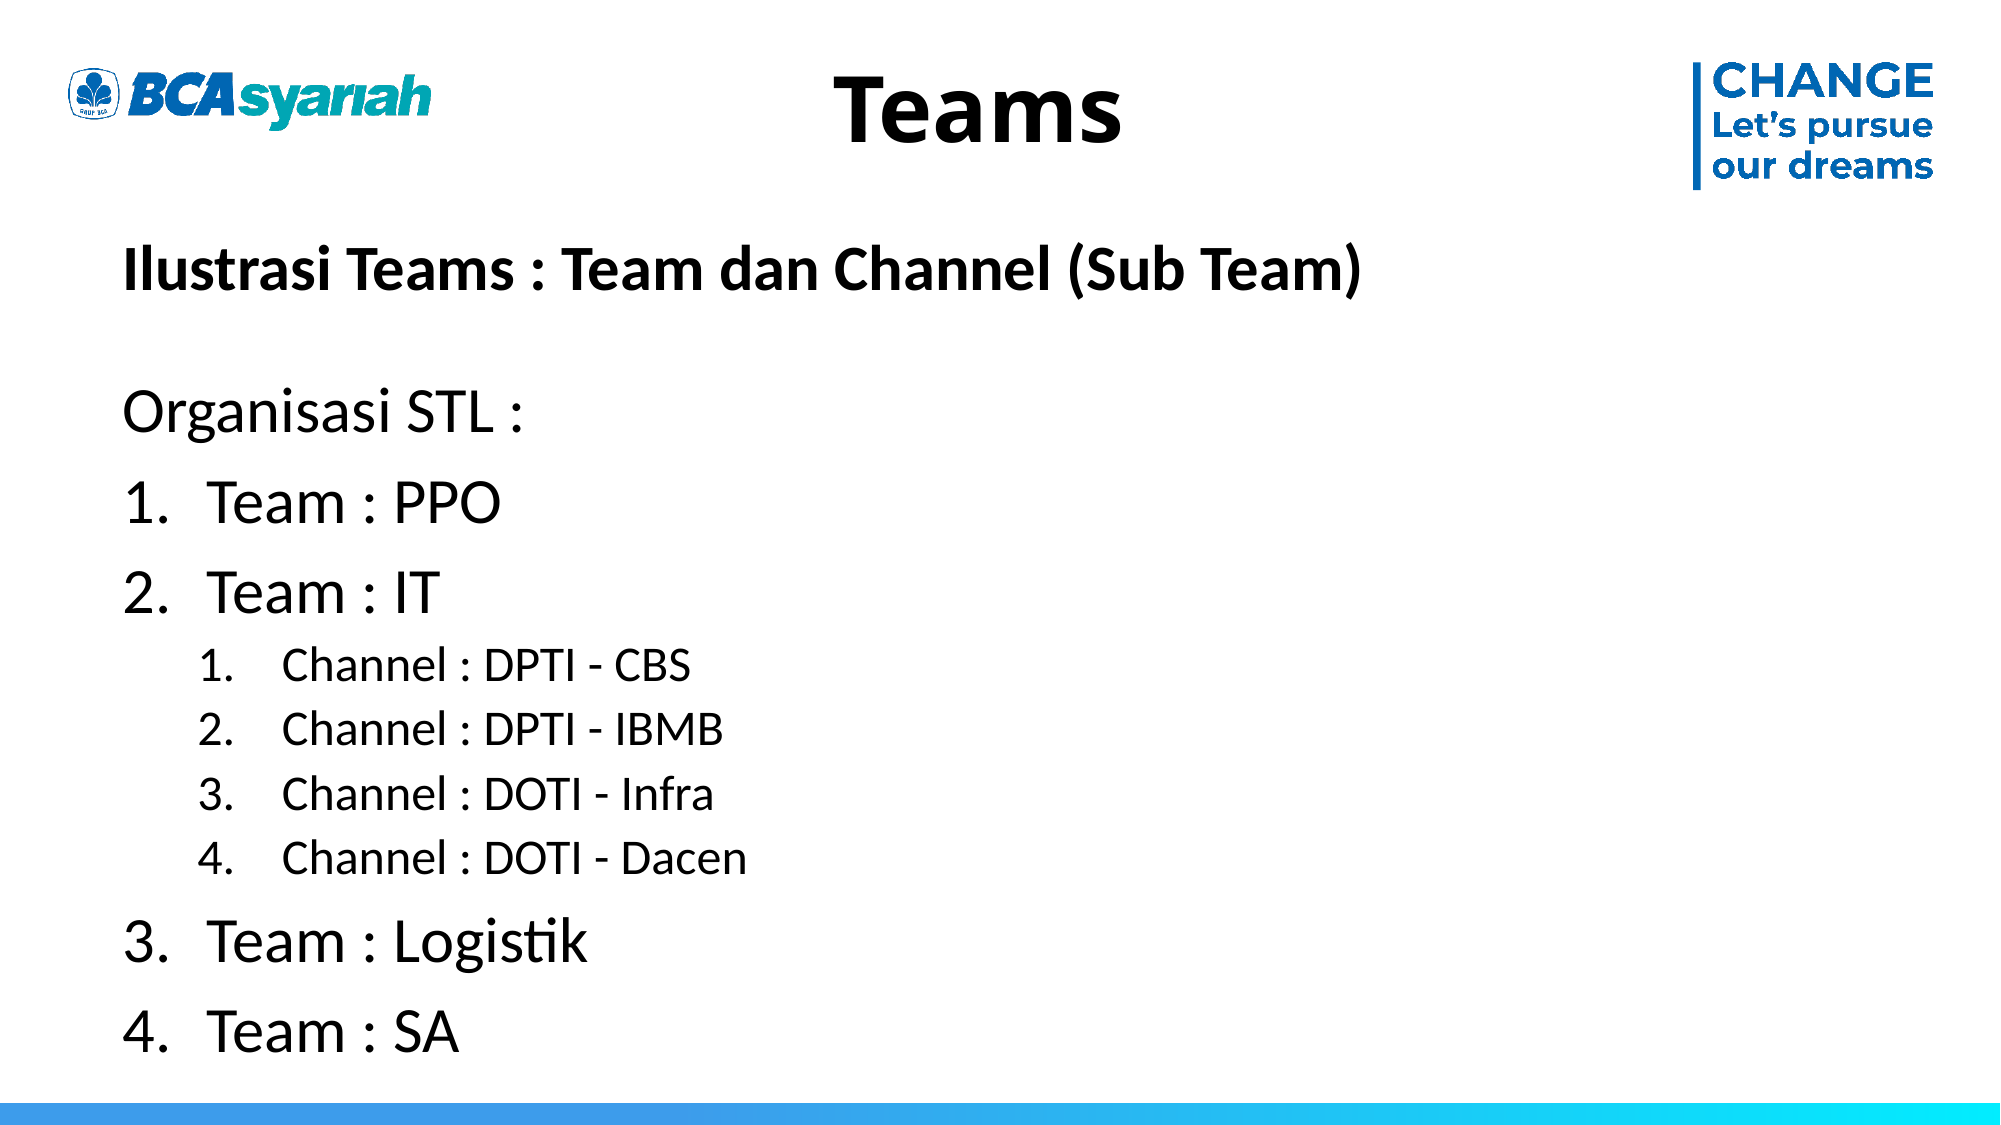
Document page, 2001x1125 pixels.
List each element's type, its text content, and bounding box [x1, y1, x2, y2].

list Ilustrasi Teams : Team dan Channel (Sub Team) Organisasi STL : Team : PPO Team : IT Channel : DPTI - CBS Channel : DPTI - IBMB Channel : DOTI - Infra Channel : DOTI - Dacen Team : Logistik Team : SA [107, 226, 1886, 1072]
picture [68, 68, 431, 131]
picture [1711, 55, 1934, 188]
title Teams [567, 53, 1389, 172]
